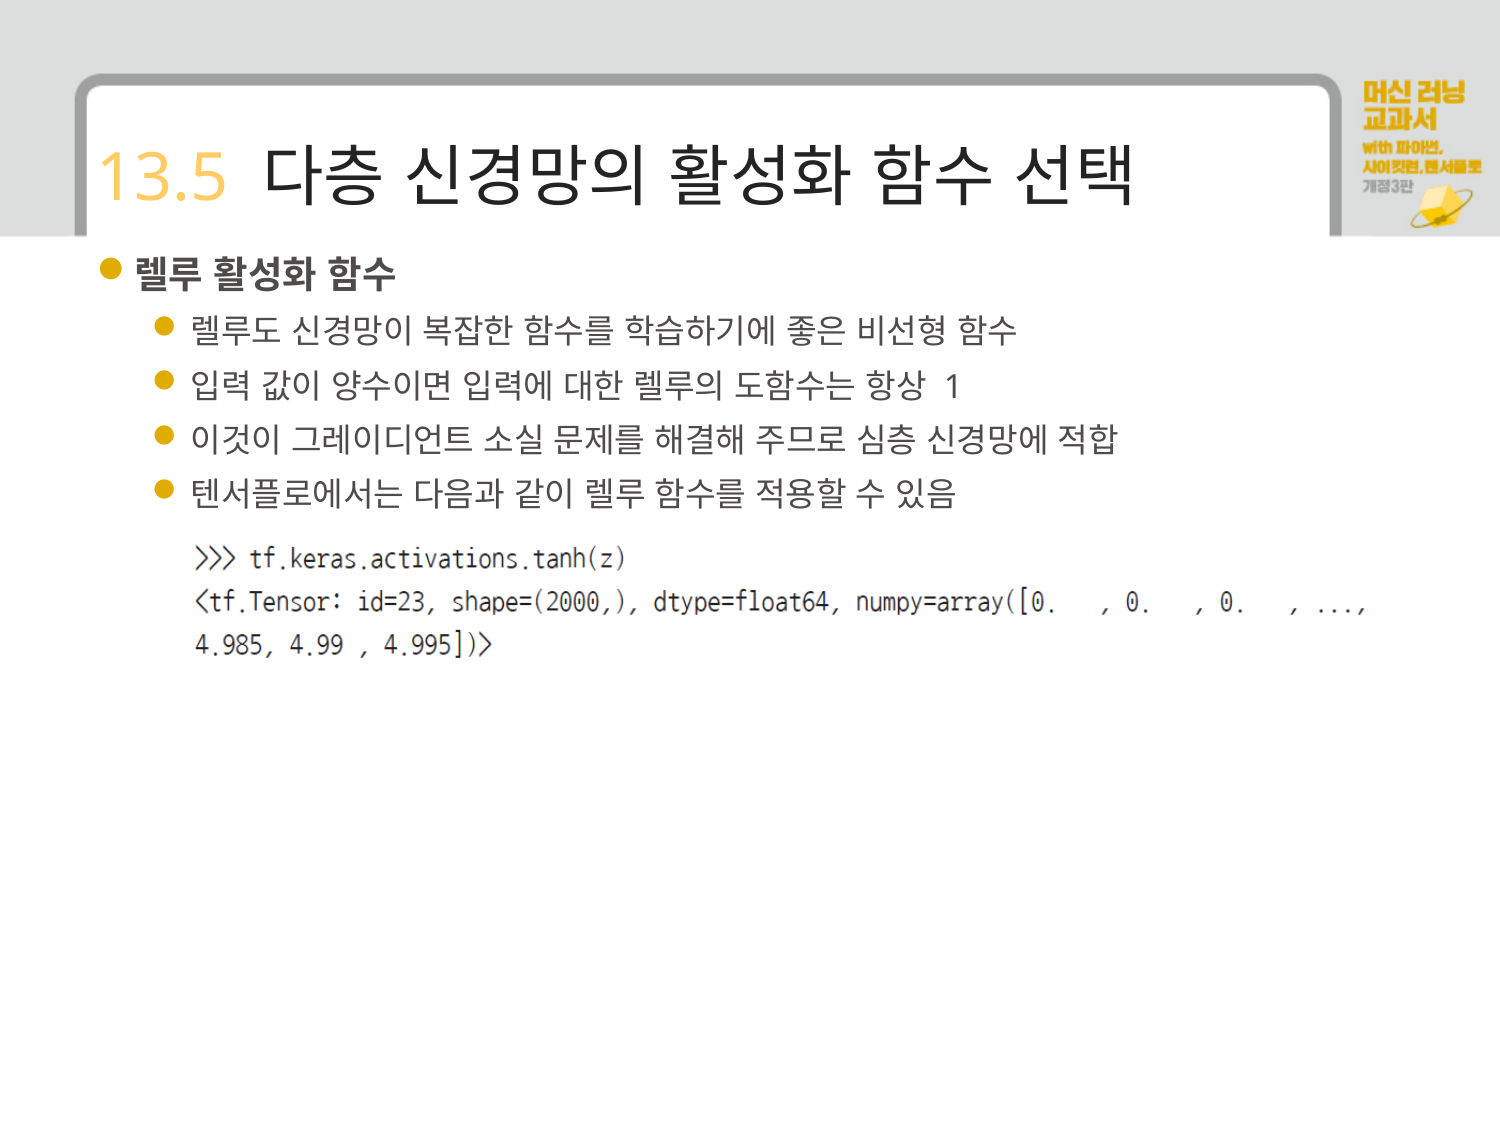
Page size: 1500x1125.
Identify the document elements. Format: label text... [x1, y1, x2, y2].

title 13.5 다층 신경망의 활성화 함수 선택 [81, 90, 1412, 222]
picture [0, 0, 1500, 1125]
list 렐루 활성화 함수 렐루도 신경망이 복잡한 함수를 학습하기에 좋은 비선형 함수 입력 값이 양수이면 입력에 대한 렐루의 도함수는 항상 1 이것이 그레이디언트 소실 문제를 해결해 주므로 심층 신경망에 적합 텐서플로에서는 다음과 같이 렐루 함수를 적용할 수 있음 [81, 239, 1412, 1054]
